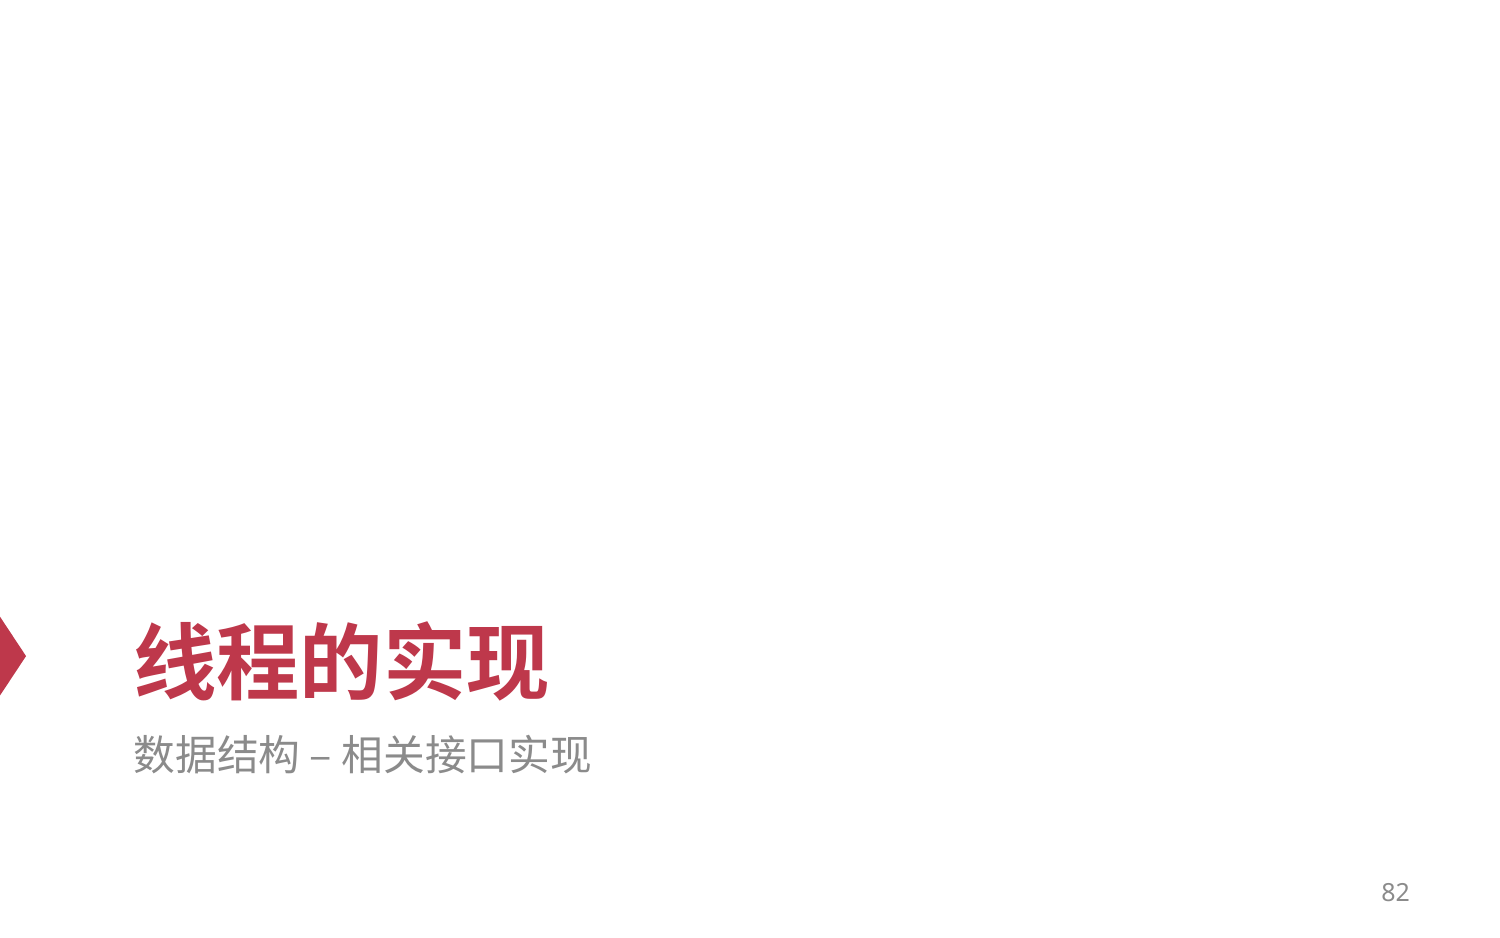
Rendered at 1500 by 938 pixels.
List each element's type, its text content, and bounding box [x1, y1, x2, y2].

slide_number 82 [1074, 868, 1425, 919]
list 数据结构 – 相关接口实现 [118, 581, 1394, 787]
